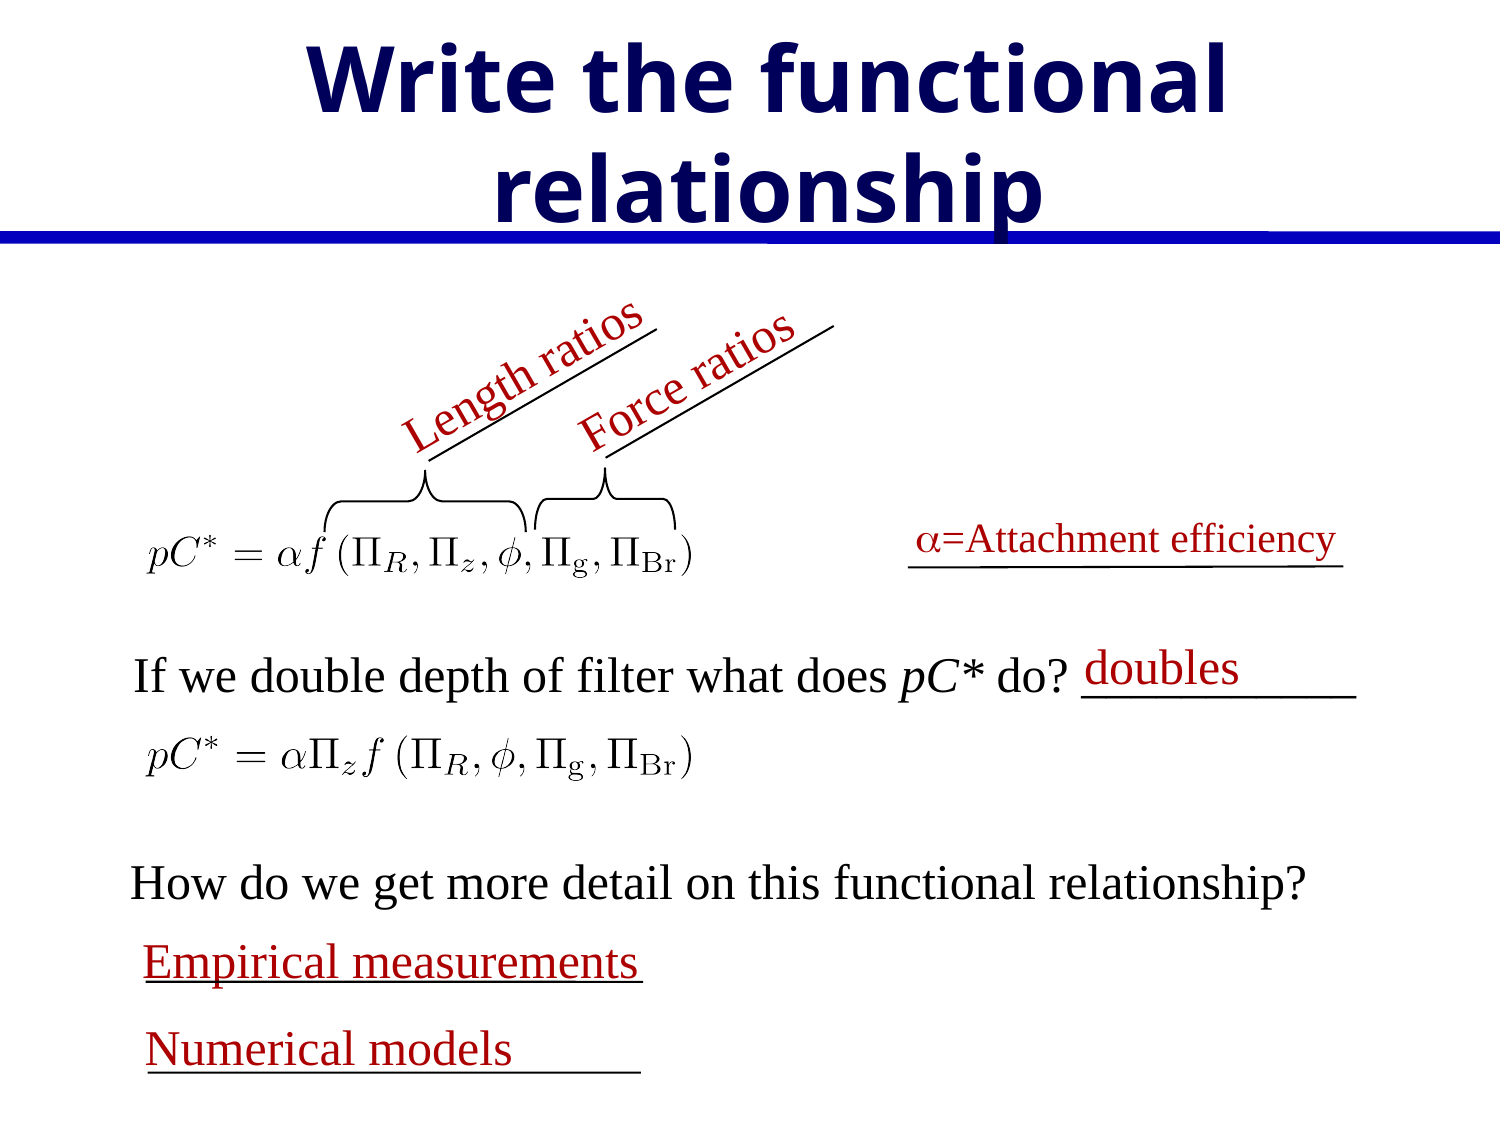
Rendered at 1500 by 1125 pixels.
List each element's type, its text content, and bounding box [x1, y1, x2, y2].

text_box [324, 470, 526, 532]
picture [146, 533, 691, 578]
text_box Empirical measurements [127, 921, 654, 997]
text_box a=Attachment efficiency [900, 503, 1352, 569]
text_box Force ratios [550, 277, 820, 477]
picture [145, 735, 691, 782]
title Write the functional relationship [75, 37, 1463, 225]
text_box If we double depth of filter what does pC* do? ___________ [118, 635, 1372, 710]
text_box Numerical models [129, 1008, 529, 1083]
text_box [534, 468, 676, 530]
text_box How do we get more detail on this functional relationship? [115, 841, 1323, 917]
text_box Length ratios [375, 264, 669, 477]
text_box doubles [1069, 627, 1255, 702]
